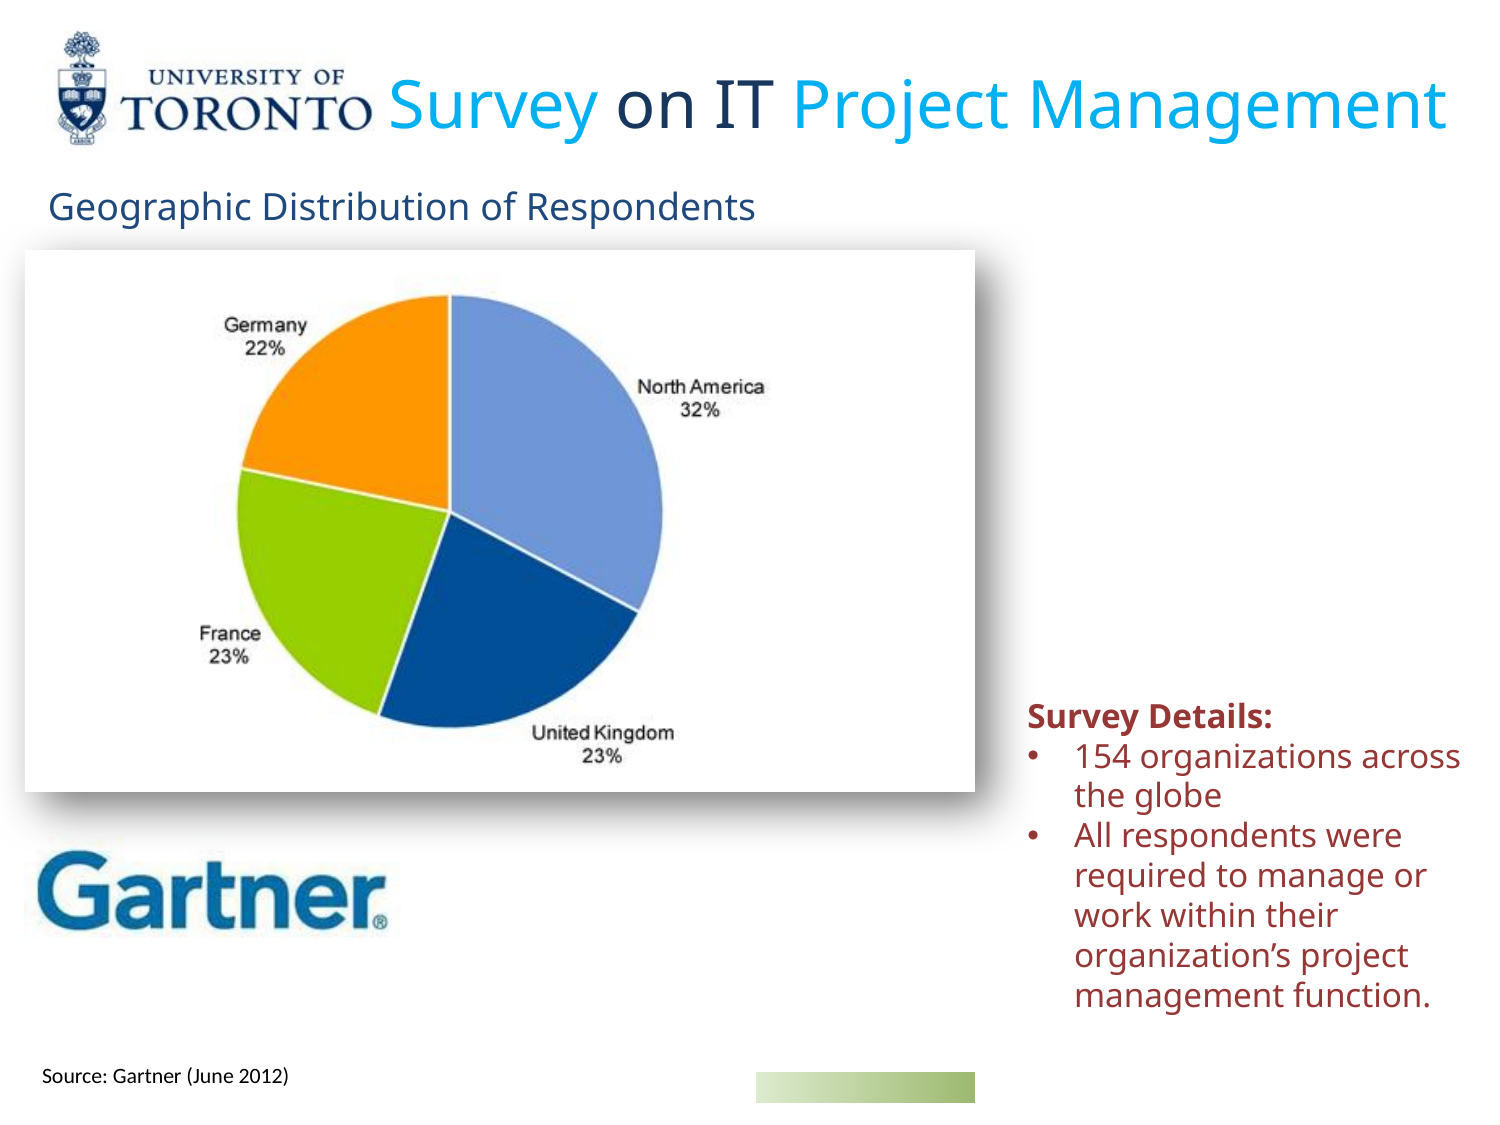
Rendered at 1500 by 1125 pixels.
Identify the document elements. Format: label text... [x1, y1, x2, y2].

text_box Source: Gartner (June 2012) [27, 1071, 305, 1096]
text_box Survey Details: 154 organizations across the globe All respondents were required to manage or work within their organization’s project management function. [1012, 687, 1485, 1022]
text_box Survey on IT Project Management [407, 54, 1464, 149]
text_box [756, 1072, 975, 1103]
picture [399, 87, 403, 98]
picture [24, 249, 976, 1063]
picture [24, 10, 403, 159]
text_box Geographic Distribution of Respondents [33, 175, 772, 235]
